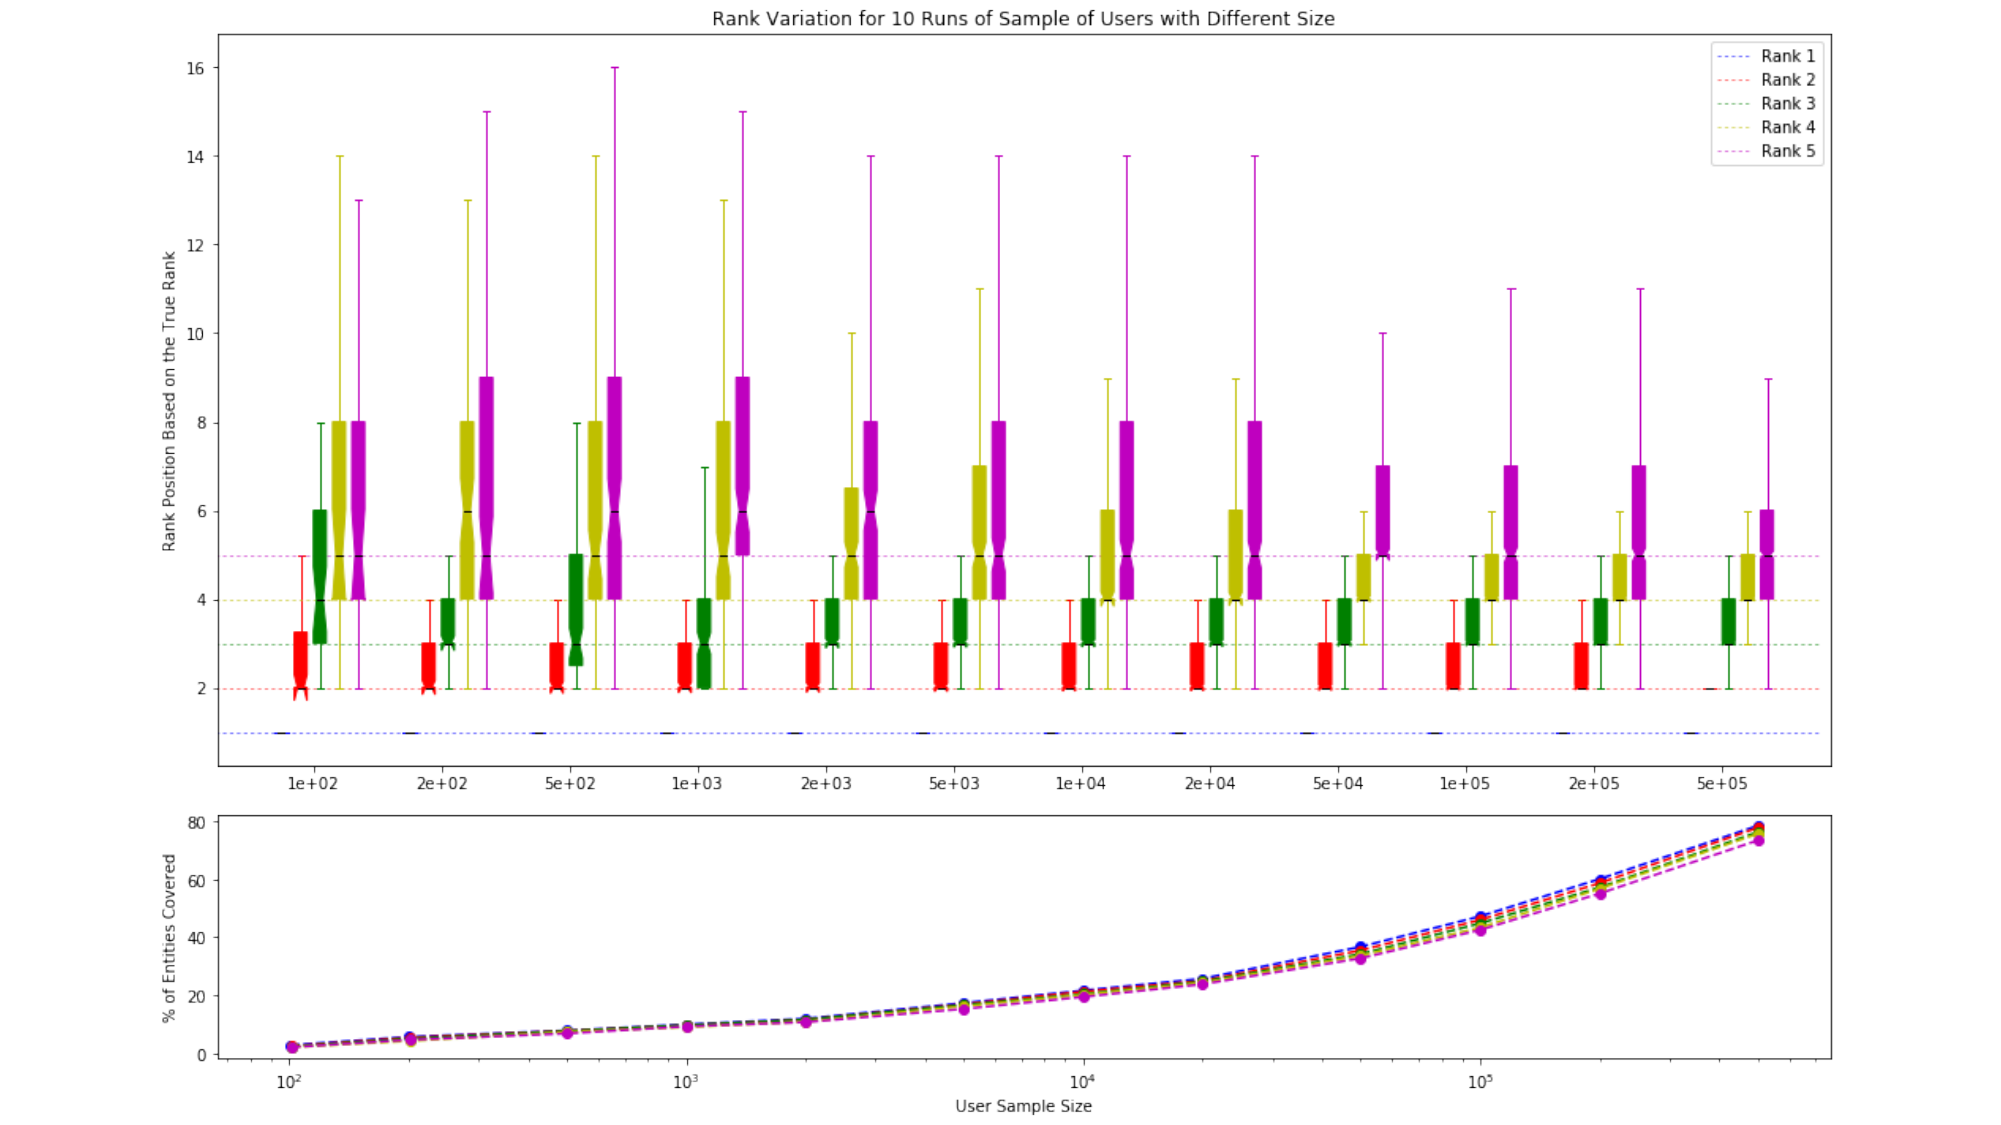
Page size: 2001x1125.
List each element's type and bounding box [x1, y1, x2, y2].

picture [152, 0, 1847, 1125]
